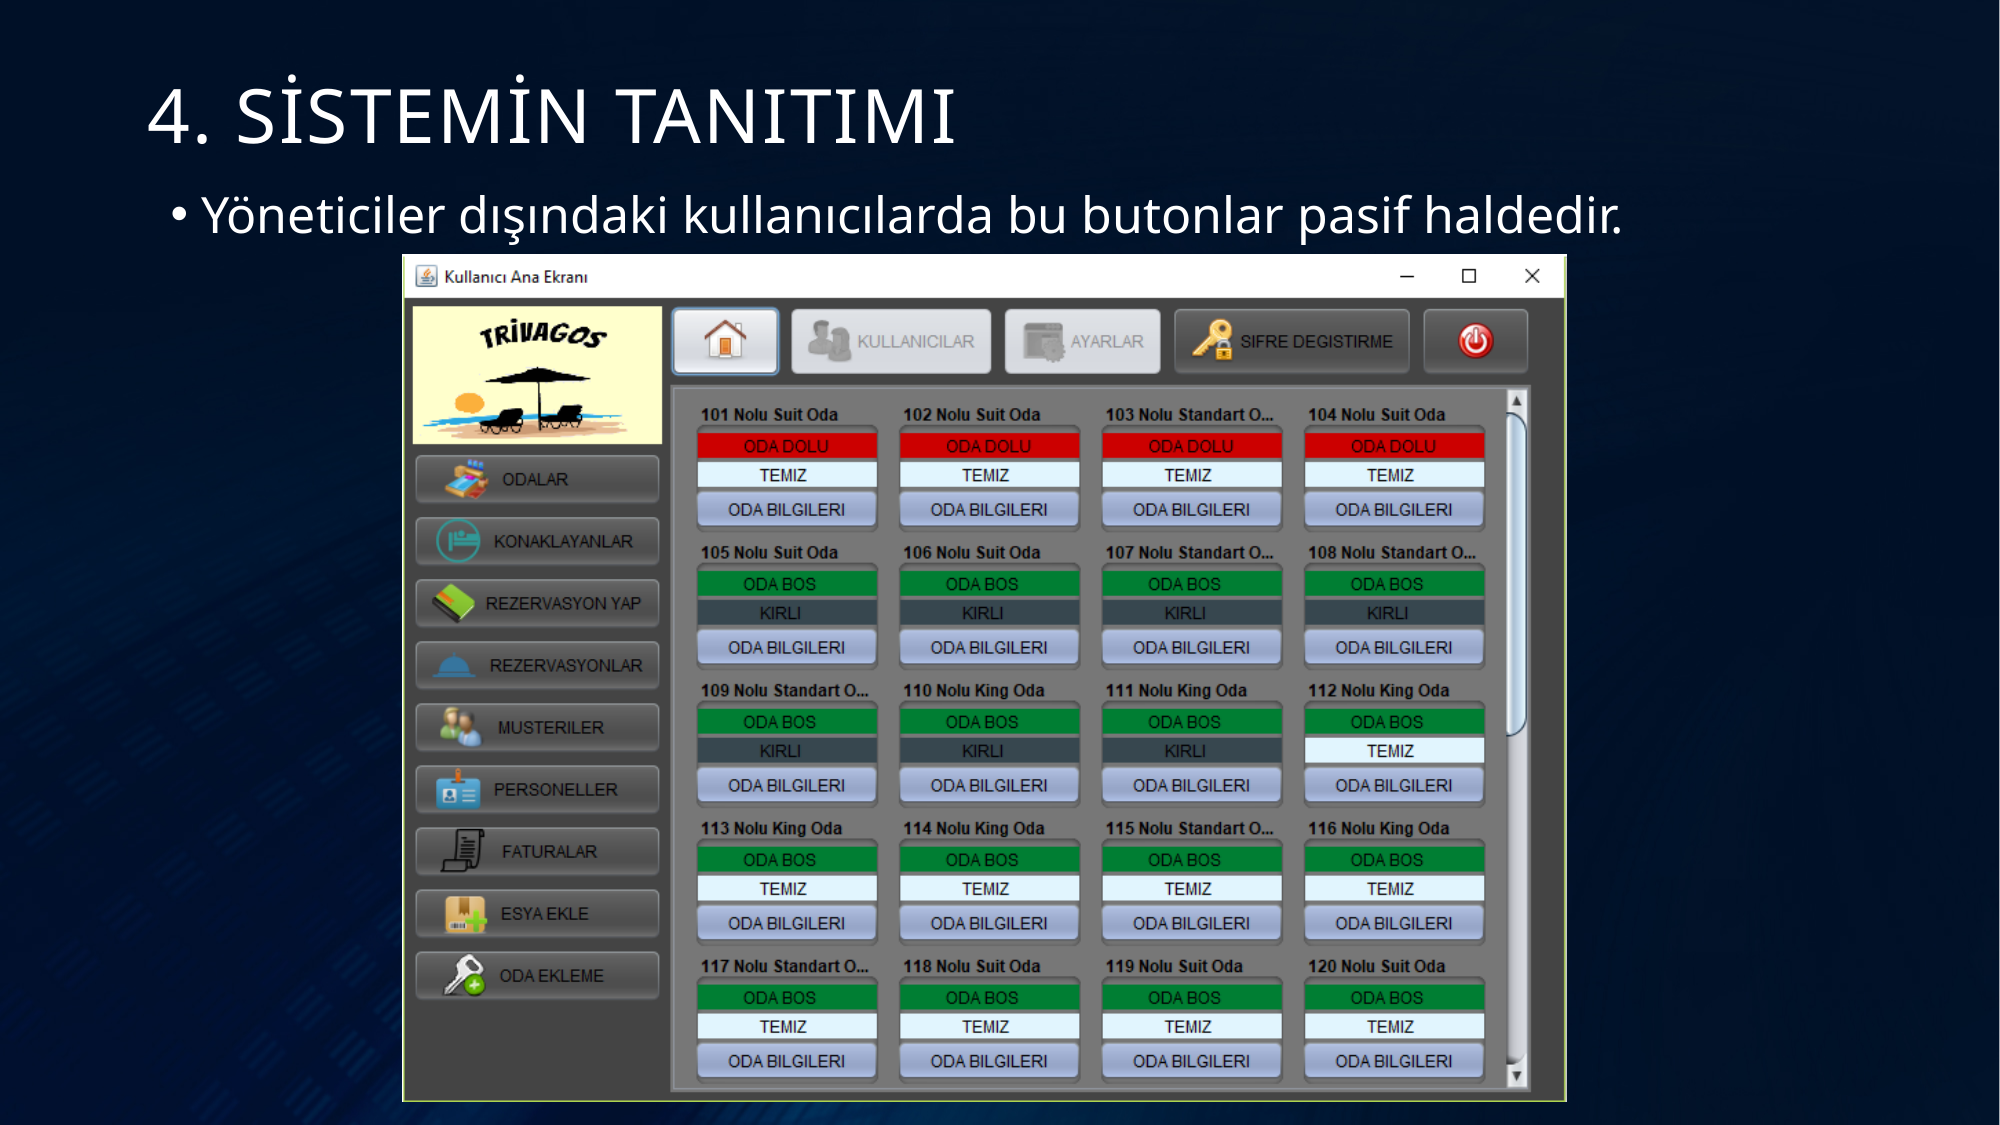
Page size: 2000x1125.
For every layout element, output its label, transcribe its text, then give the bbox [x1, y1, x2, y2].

text_box Yöneticiler dışındaki kullanıcılarda bu butonlar pasif haldedir. [155, 175, 1844, 251]
text_box 4. SİSTEMİN TANITIMI [132, 46, 1483, 166]
picture [0, 0, 2000, 1125]
